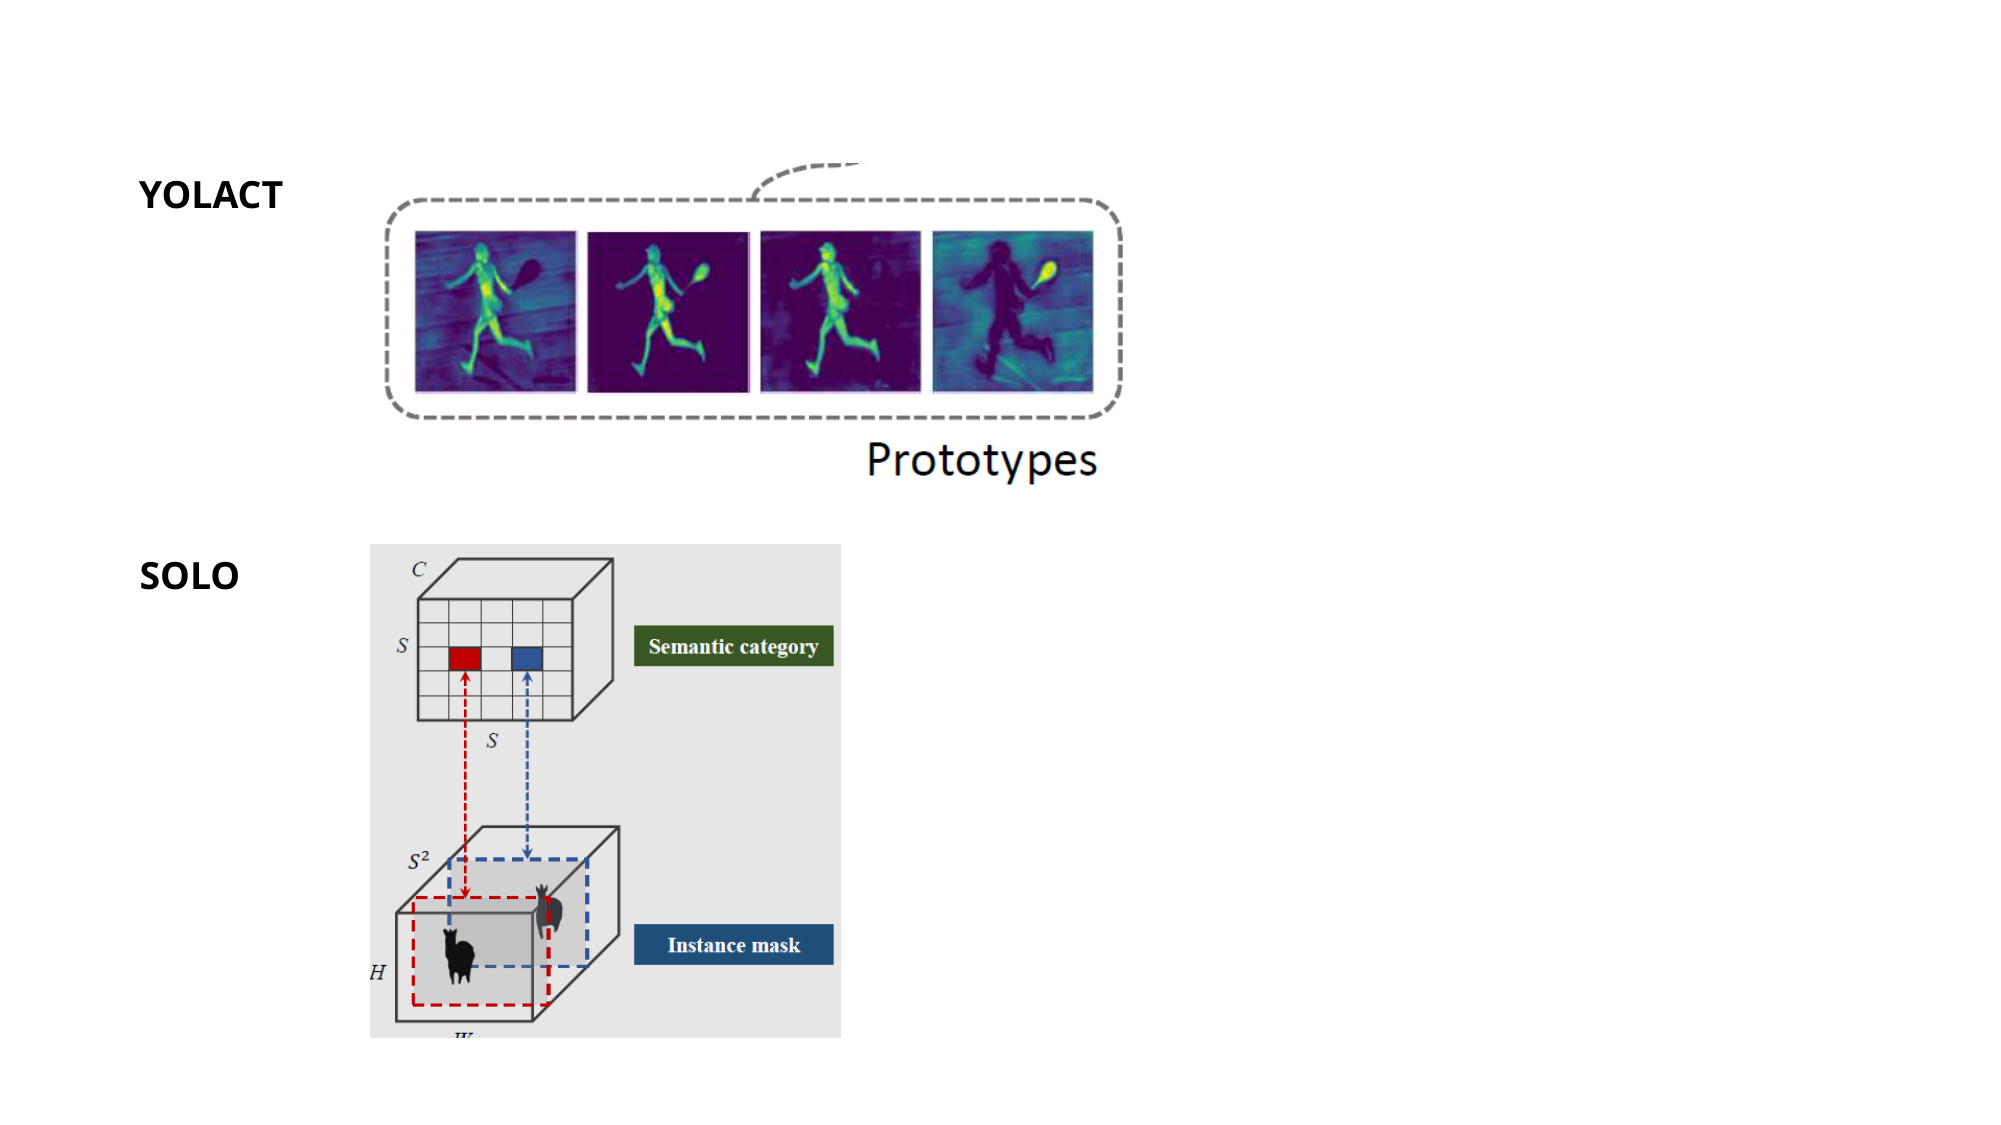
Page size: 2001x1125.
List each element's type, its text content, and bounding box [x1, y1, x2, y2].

text_box SOLO [124, 544, 256, 605]
text_box YOLACT [124, 163, 299, 224]
picture [370, 163, 1151, 499]
picture [370, 544, 841, 1038]
